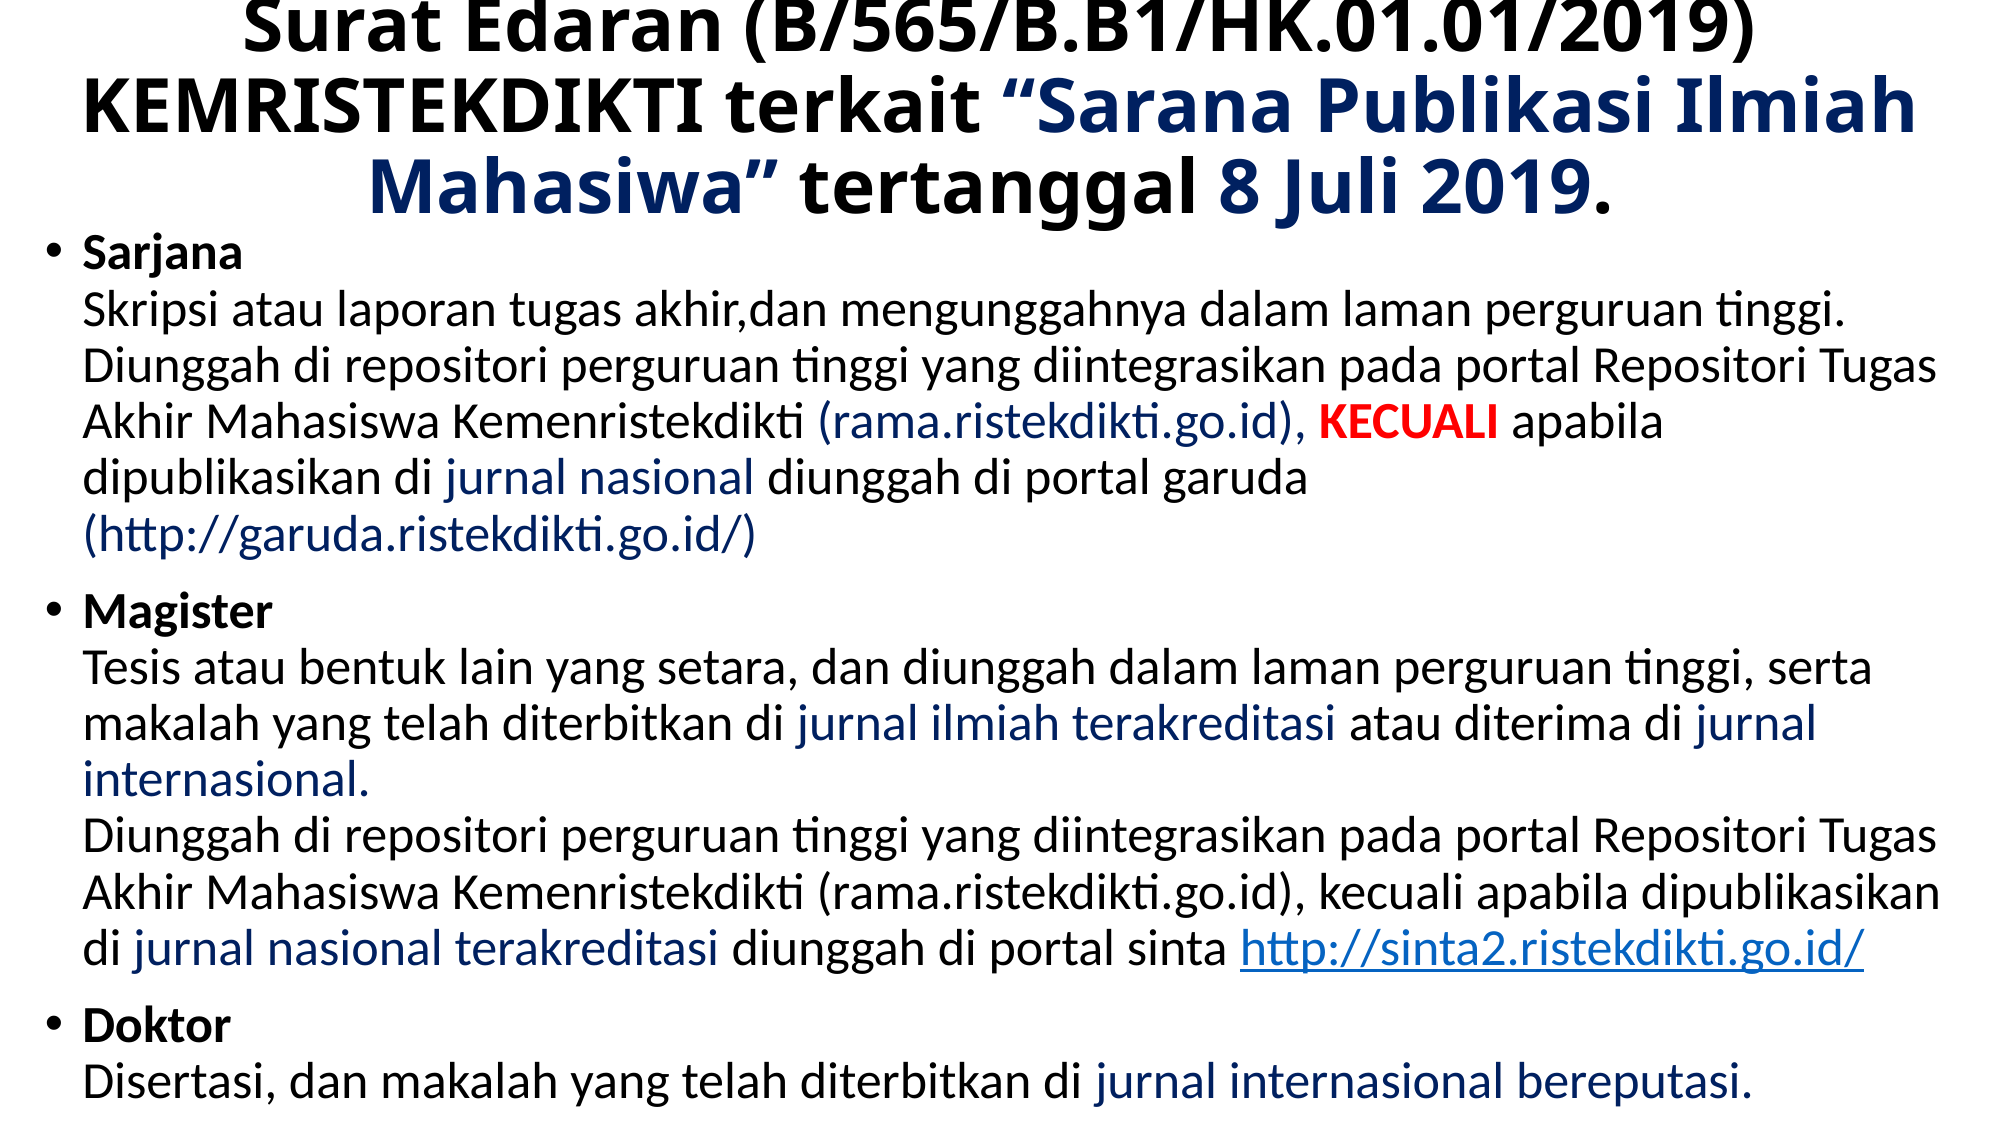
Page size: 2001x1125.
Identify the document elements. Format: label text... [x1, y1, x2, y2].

title Surat Edaran (B/565/B.B1/HK.01.01/2019) KEMRISTEKDIKTI terkait “Sarana Publikasi Ilmiah Mahasiwa” tertanggal 8 Juli 2019. [0, 0, 2000, 218]
list Sarjana Skripsi atau laporan tugas akhir,dan mengunggahnya dalam laman perguruan tinggi. Diunggah di repositori perguruan tinggi yang diintegrasikan pada portal Repositori Tugas Akhir Mahasiswa Kemenristekdikti (rama.ristekdikti.go.id), KECUALI apabila dipublikasikan di jurnal nasional diunggah di portal garuda (http://garuda.ristekdikti.go.id/) Magister Tesis atau bentuk lain yang setara, dan diunggah dalam laman perguruan tinggi, serta makalah yang telah diterbitkan di jurnal ilmiah terakreditasi atau diterima di jurnal internasional. Diunggah di repositori perguruan tinggi yang diintegrasikan pada portal Repositori Tugas Akhir Mahasiswa Kemenristekdikti (rama.ristekdikti.go.id), kecuali apabila dipublikasikan di jurnal nasional terakreditasi diunggah di portal sinta http://sinta2.ristekdikti.go.id/ Doktor Disertasi, dan makalah yang telah diterbitkan di jurnal internasional bereputasi. [29, 217, 1983, 1107]
